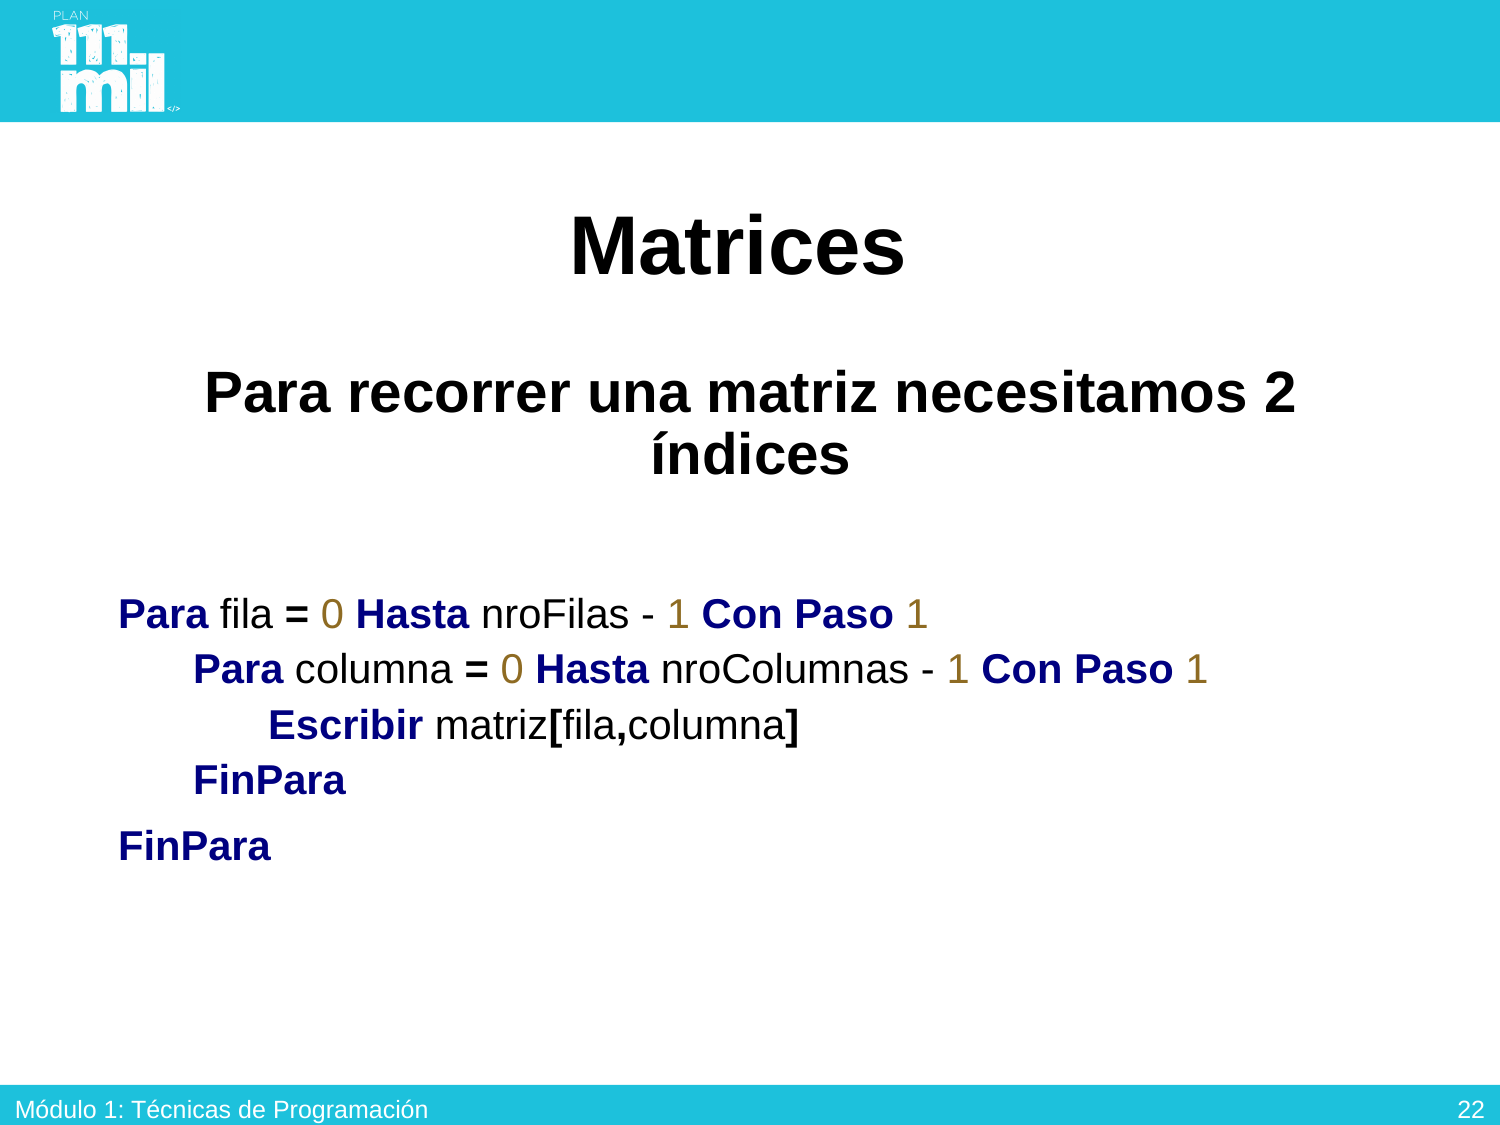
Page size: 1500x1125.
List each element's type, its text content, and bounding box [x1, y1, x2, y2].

title Matrices [103, 147, 1397, 348]
footer Módulo 1: Técnicas de Programación [0, 1078, 507, 1125]
list Para recorrer una matriz necesitamos 2 índices Para fila = 0 Hasta nroFilas - 1 Con Paso 1 Para columna = 0 Hasta nroColumnas - 1 Con Paso 1 Escribir matriz[fila,columna] FinPara FinPara [103, 354, 1397, 1069]
slide_number 22 [1162, 1078, 1500, 1125]
